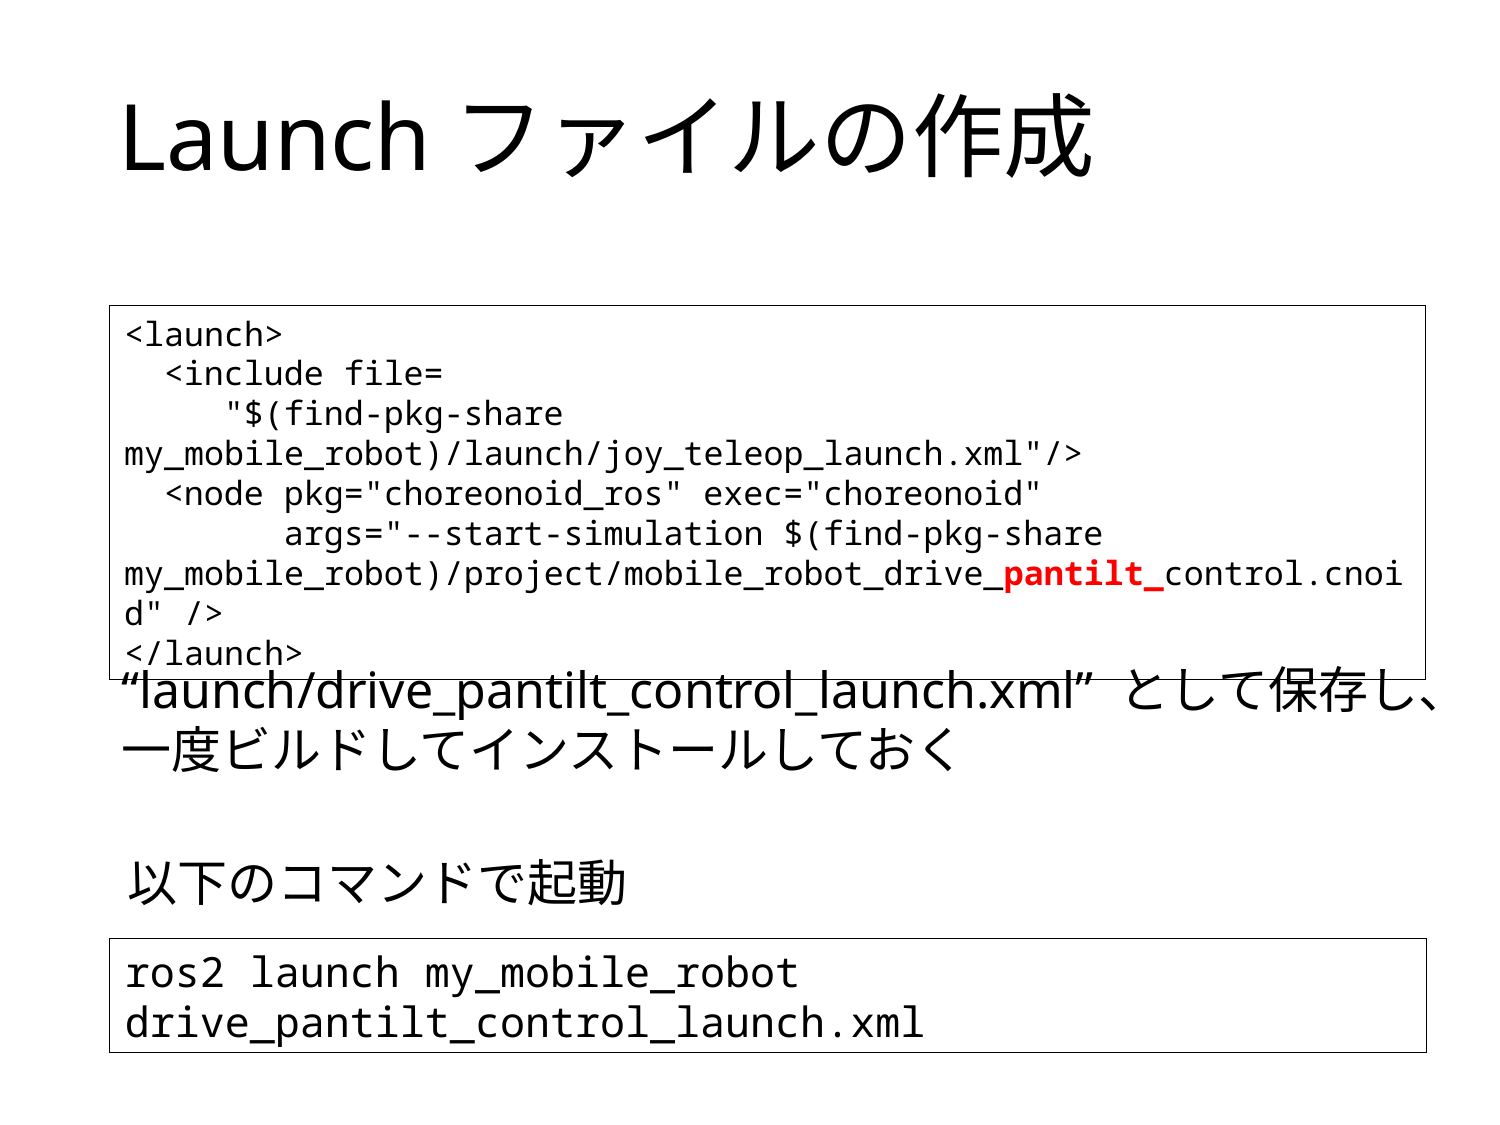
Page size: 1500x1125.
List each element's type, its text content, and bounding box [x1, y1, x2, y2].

title Launchファイルの作成 [103, 32, 1434, 250]
text_box ros2 launch my_mobile_robot drive_pantilt_control_launch.xml [109, 938, 1427, 1053]
text_box 以下のコマンドで起動 [112, 843, 643, 919]
text_box <launch> <include file= "$(find-pkg-share my_mobile_robot)/launch/joy_teleop_launch.xml"/> <node pkg="choreonoid_ros" exec="choreonoid" args="--start-simulation $(find-pkg-share my_mobile_robot)/project/mobile_robot_drive_pantilt_control.cnoid" /> </launch> [109, 305, 1426, 650]
text_box “launch/drive_pantilt_control_launch.xml” として保存し、 一度ビルドしてインストールしておく [106, 650, 1483, 786]
